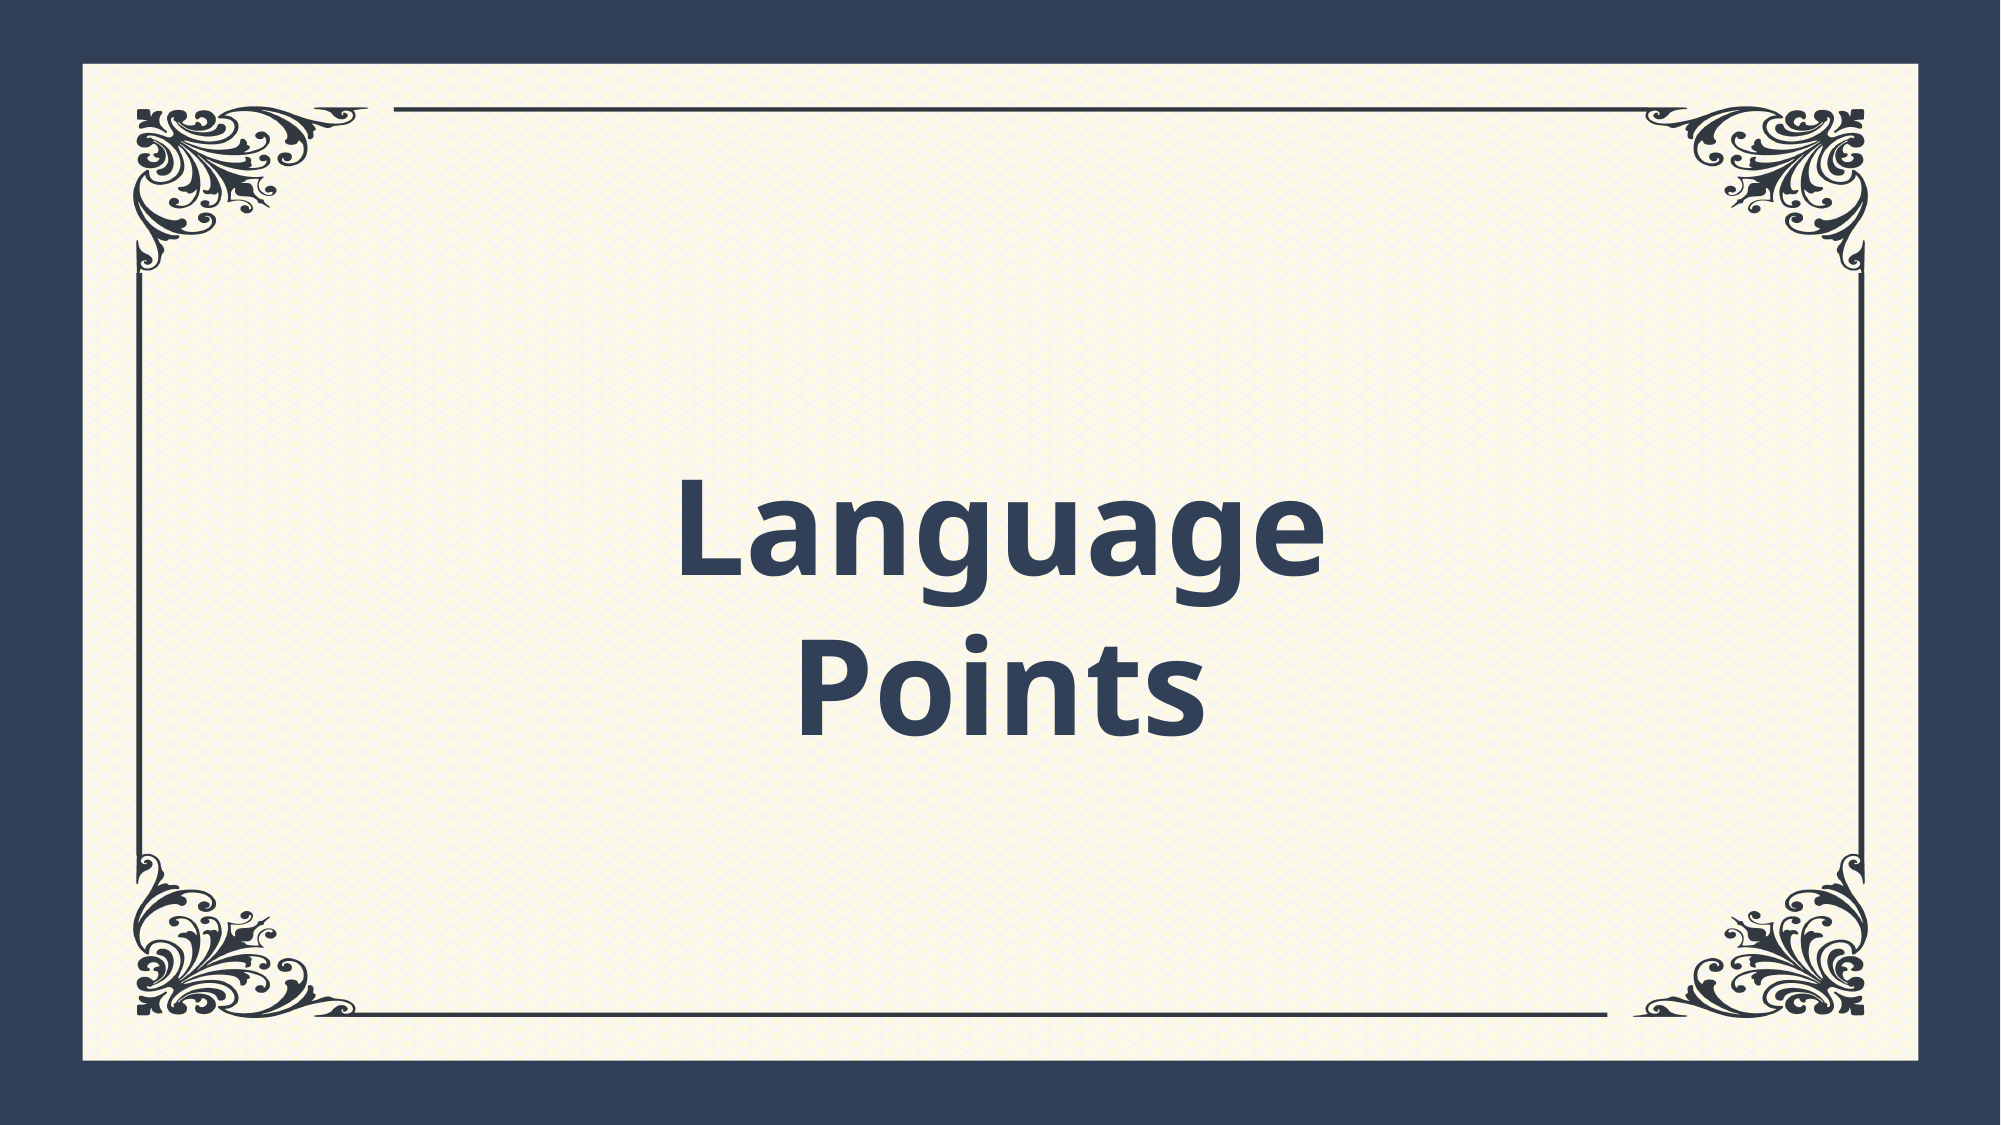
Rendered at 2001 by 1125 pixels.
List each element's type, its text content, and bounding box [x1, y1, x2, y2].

picture [0, 0, 2001, 1125]
text_box Language Points [458, 434, 1542, 770]
